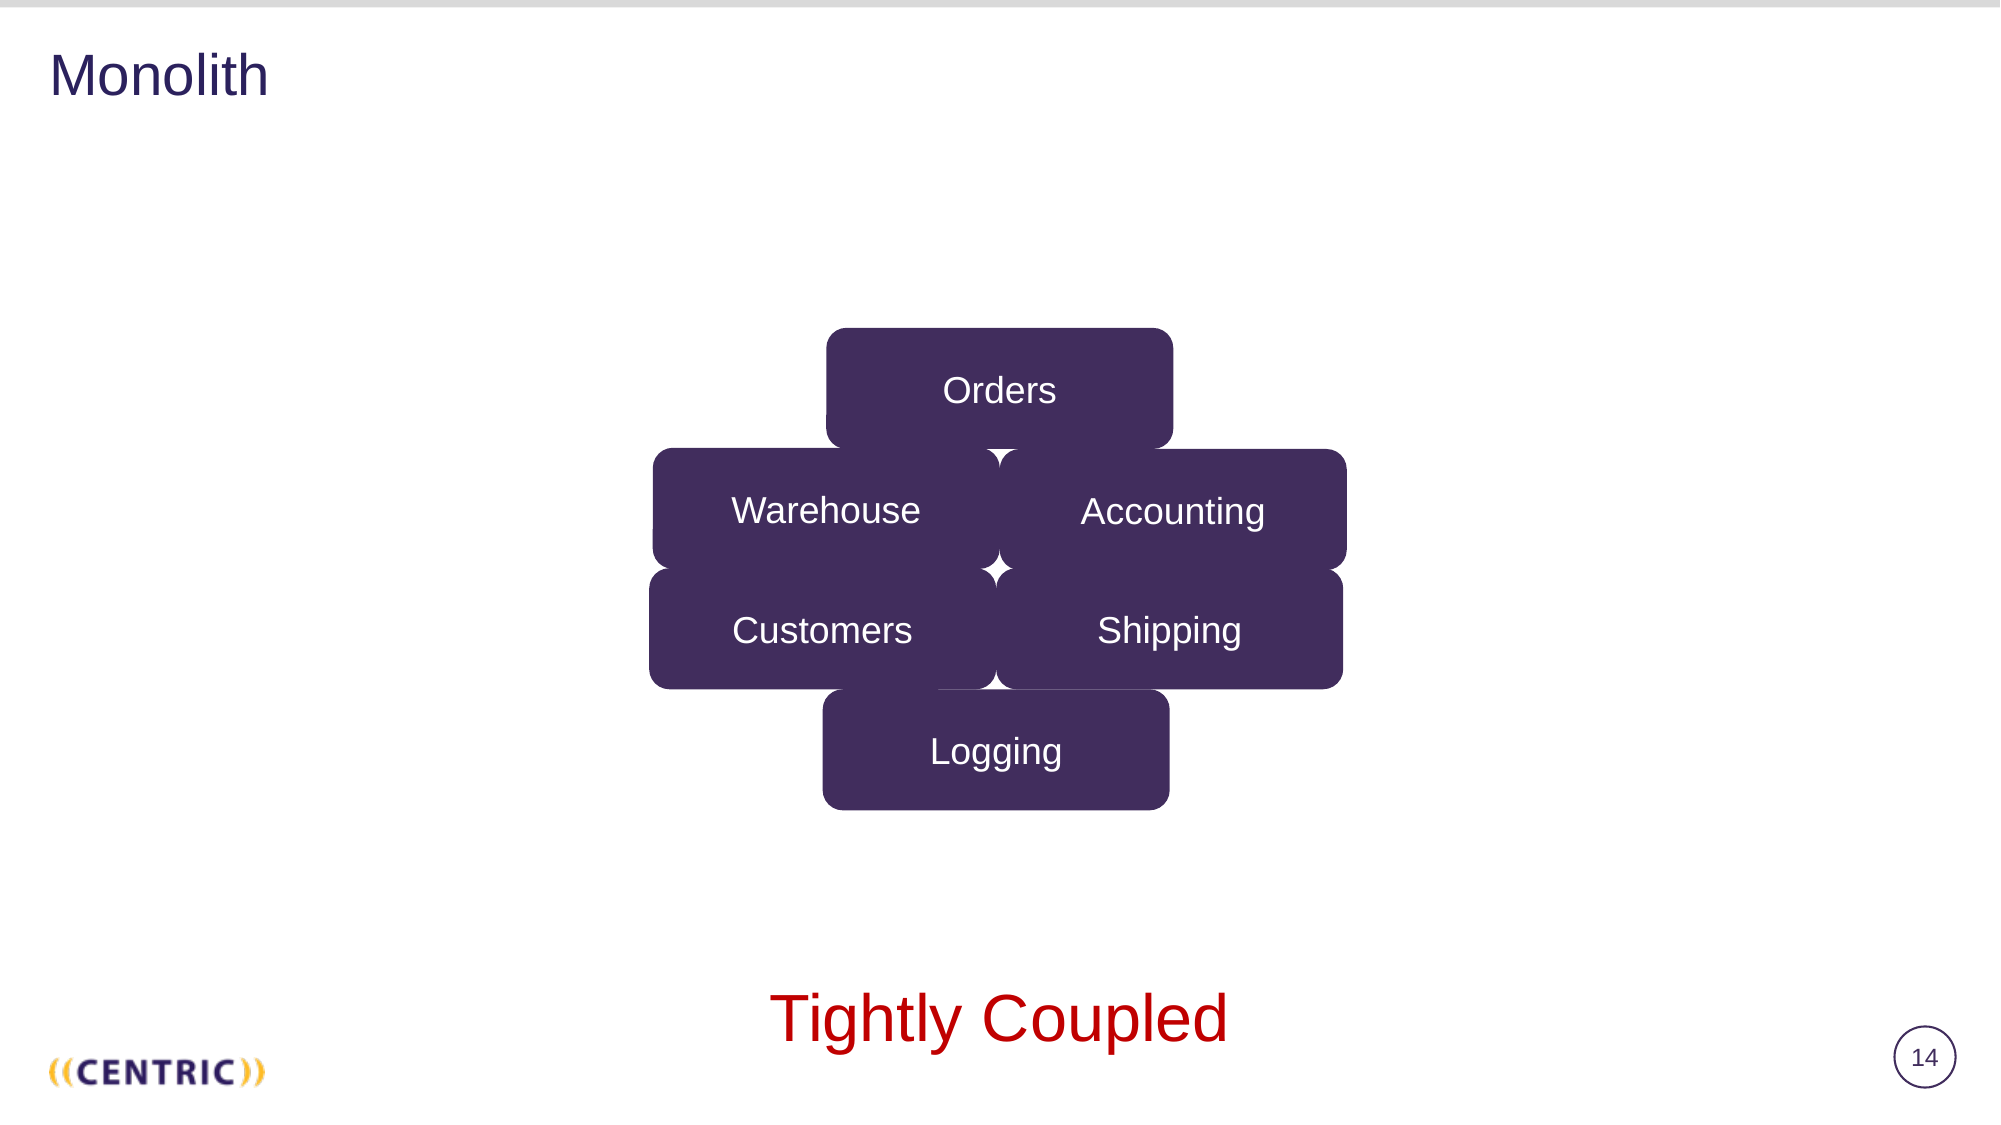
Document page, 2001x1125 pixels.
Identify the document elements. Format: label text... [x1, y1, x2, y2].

text_box Tightly Coupled [602, 967, 1397, 1062]
title Monolith [49, 37, 1950, 124]
text_box Accounting [1000, 447, 1348, 570]
text_box Customers [648, 567, 996, 691]
text_box Shipping [995, 567, 1345, 691]
text_box Warehouse [651, 446, 1001, 569]
text_box Logging [821, 688, 1171, 812]
picture [49, 1057, 265, 1088]
text_box Orders [825, 326, 1175, 450]
